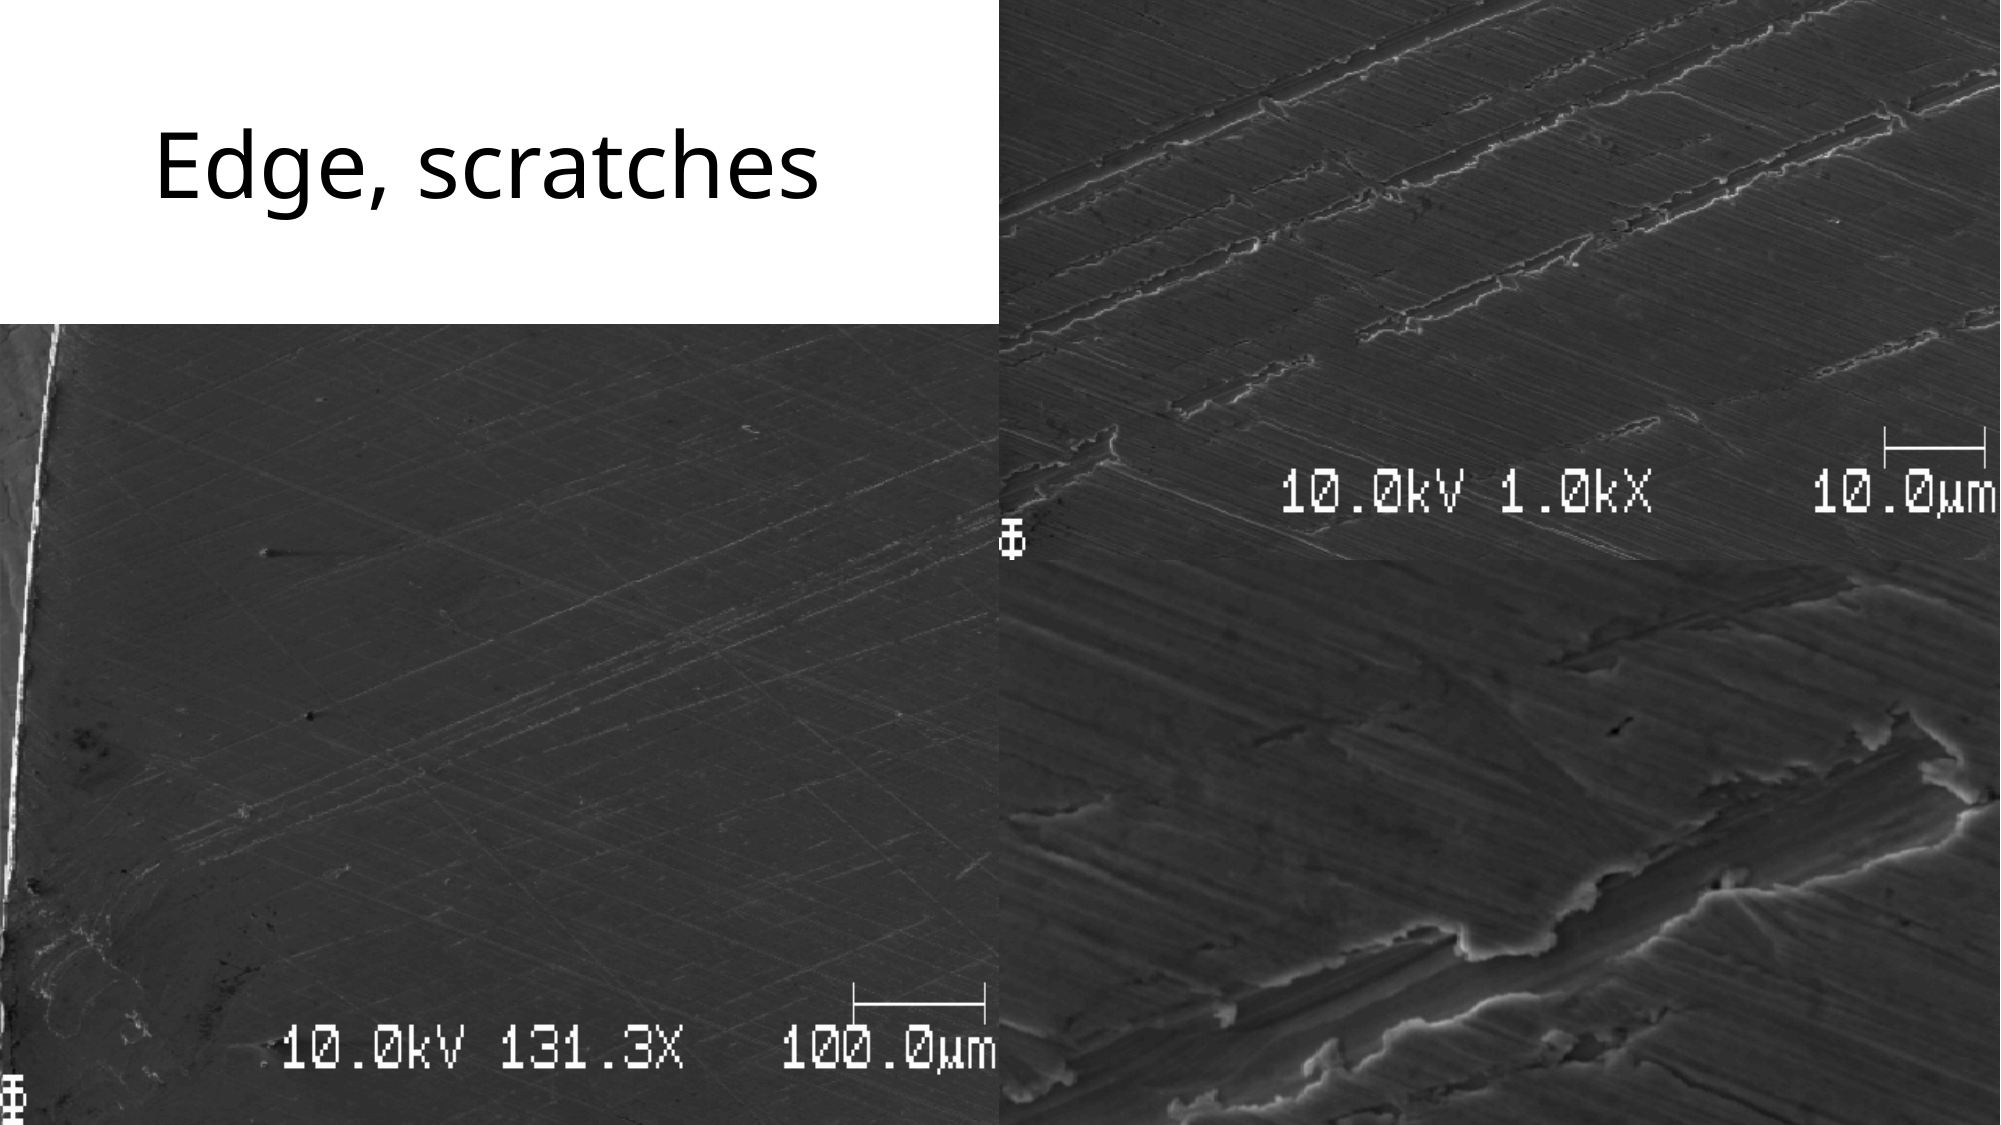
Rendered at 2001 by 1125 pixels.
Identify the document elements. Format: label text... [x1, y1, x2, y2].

title Edge, scratches [137, 59, 999, 278]
picture [0, 0, 2000, 1125]
